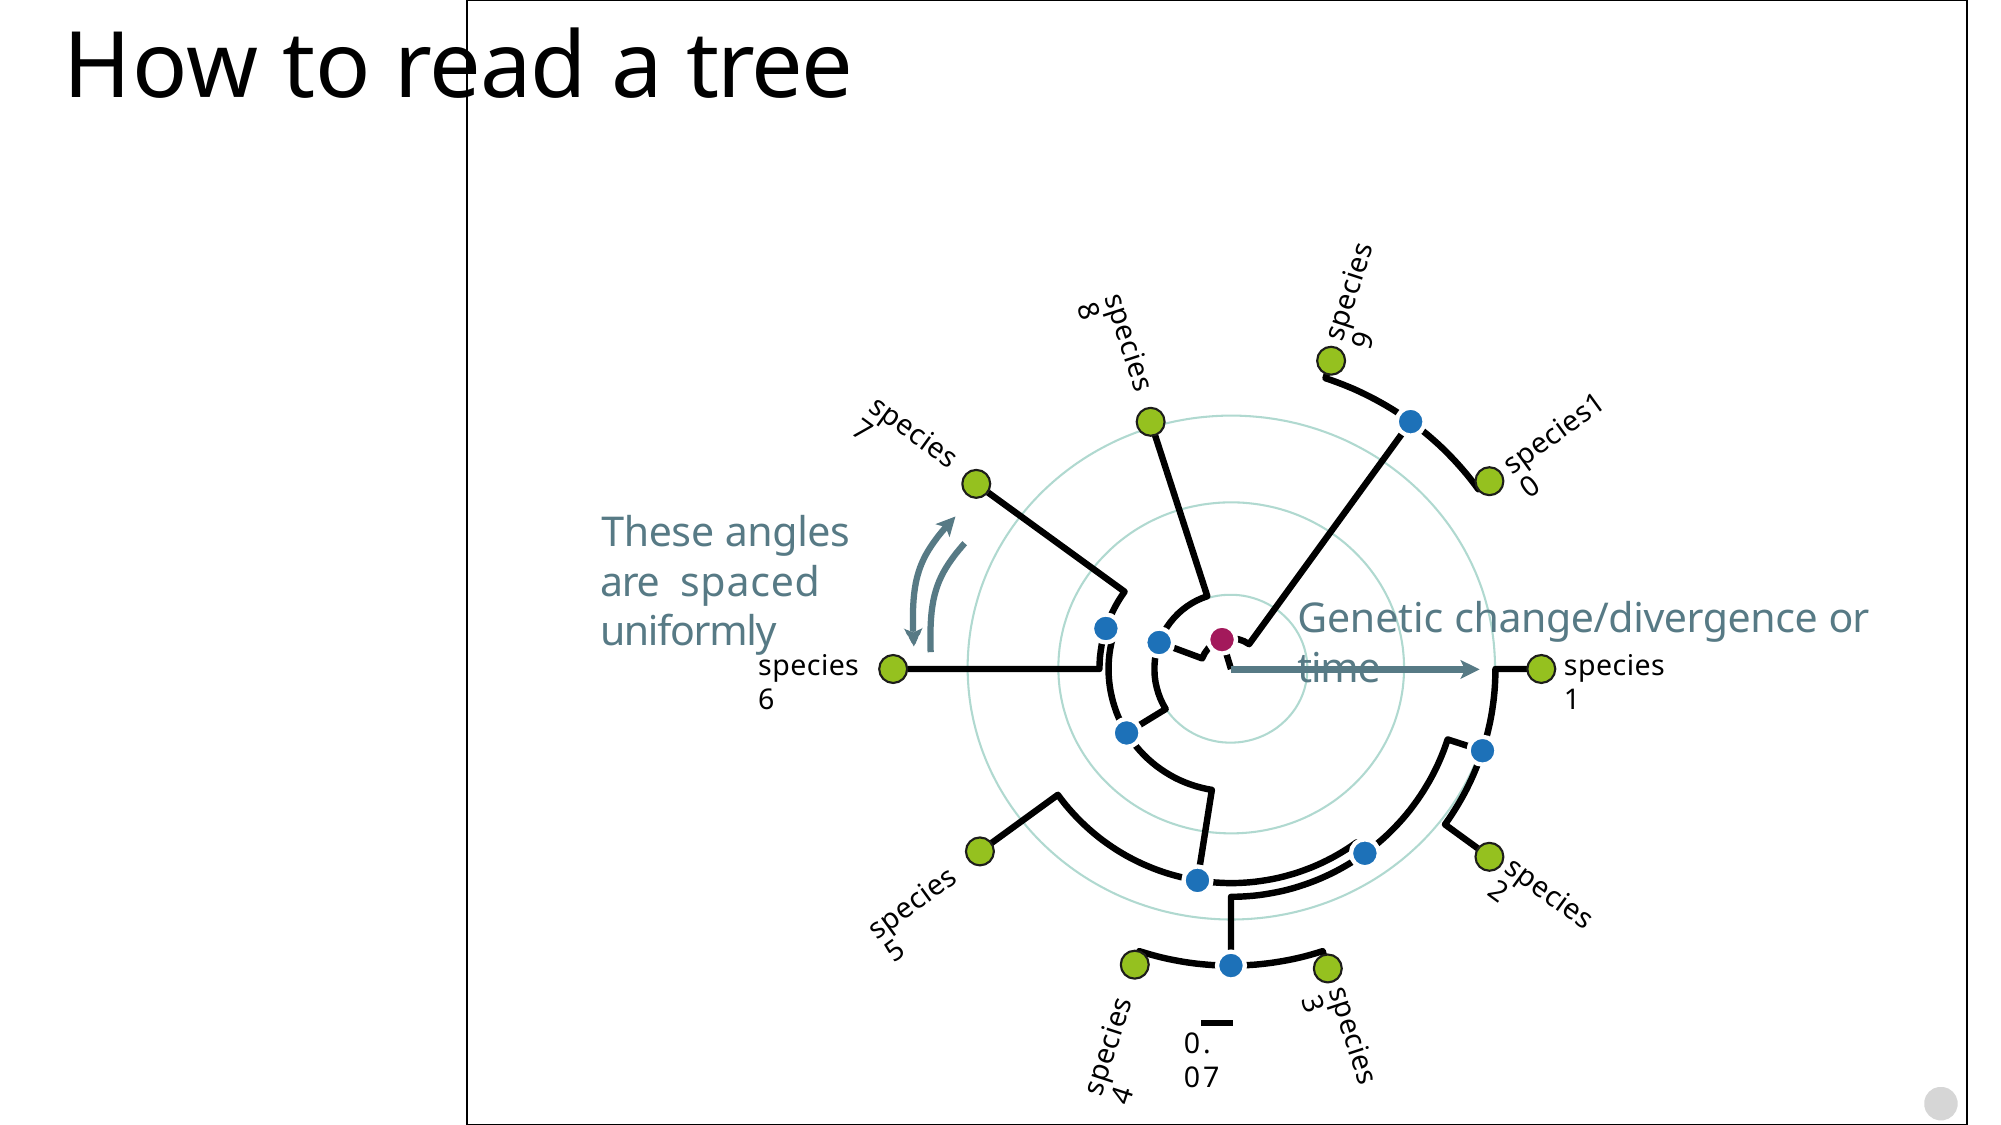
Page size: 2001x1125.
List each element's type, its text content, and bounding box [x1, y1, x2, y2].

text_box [878, 346, 1557, 984]
title How to read a tree [62, 0, 466, 155]
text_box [466, 0, 1967, 1125]
